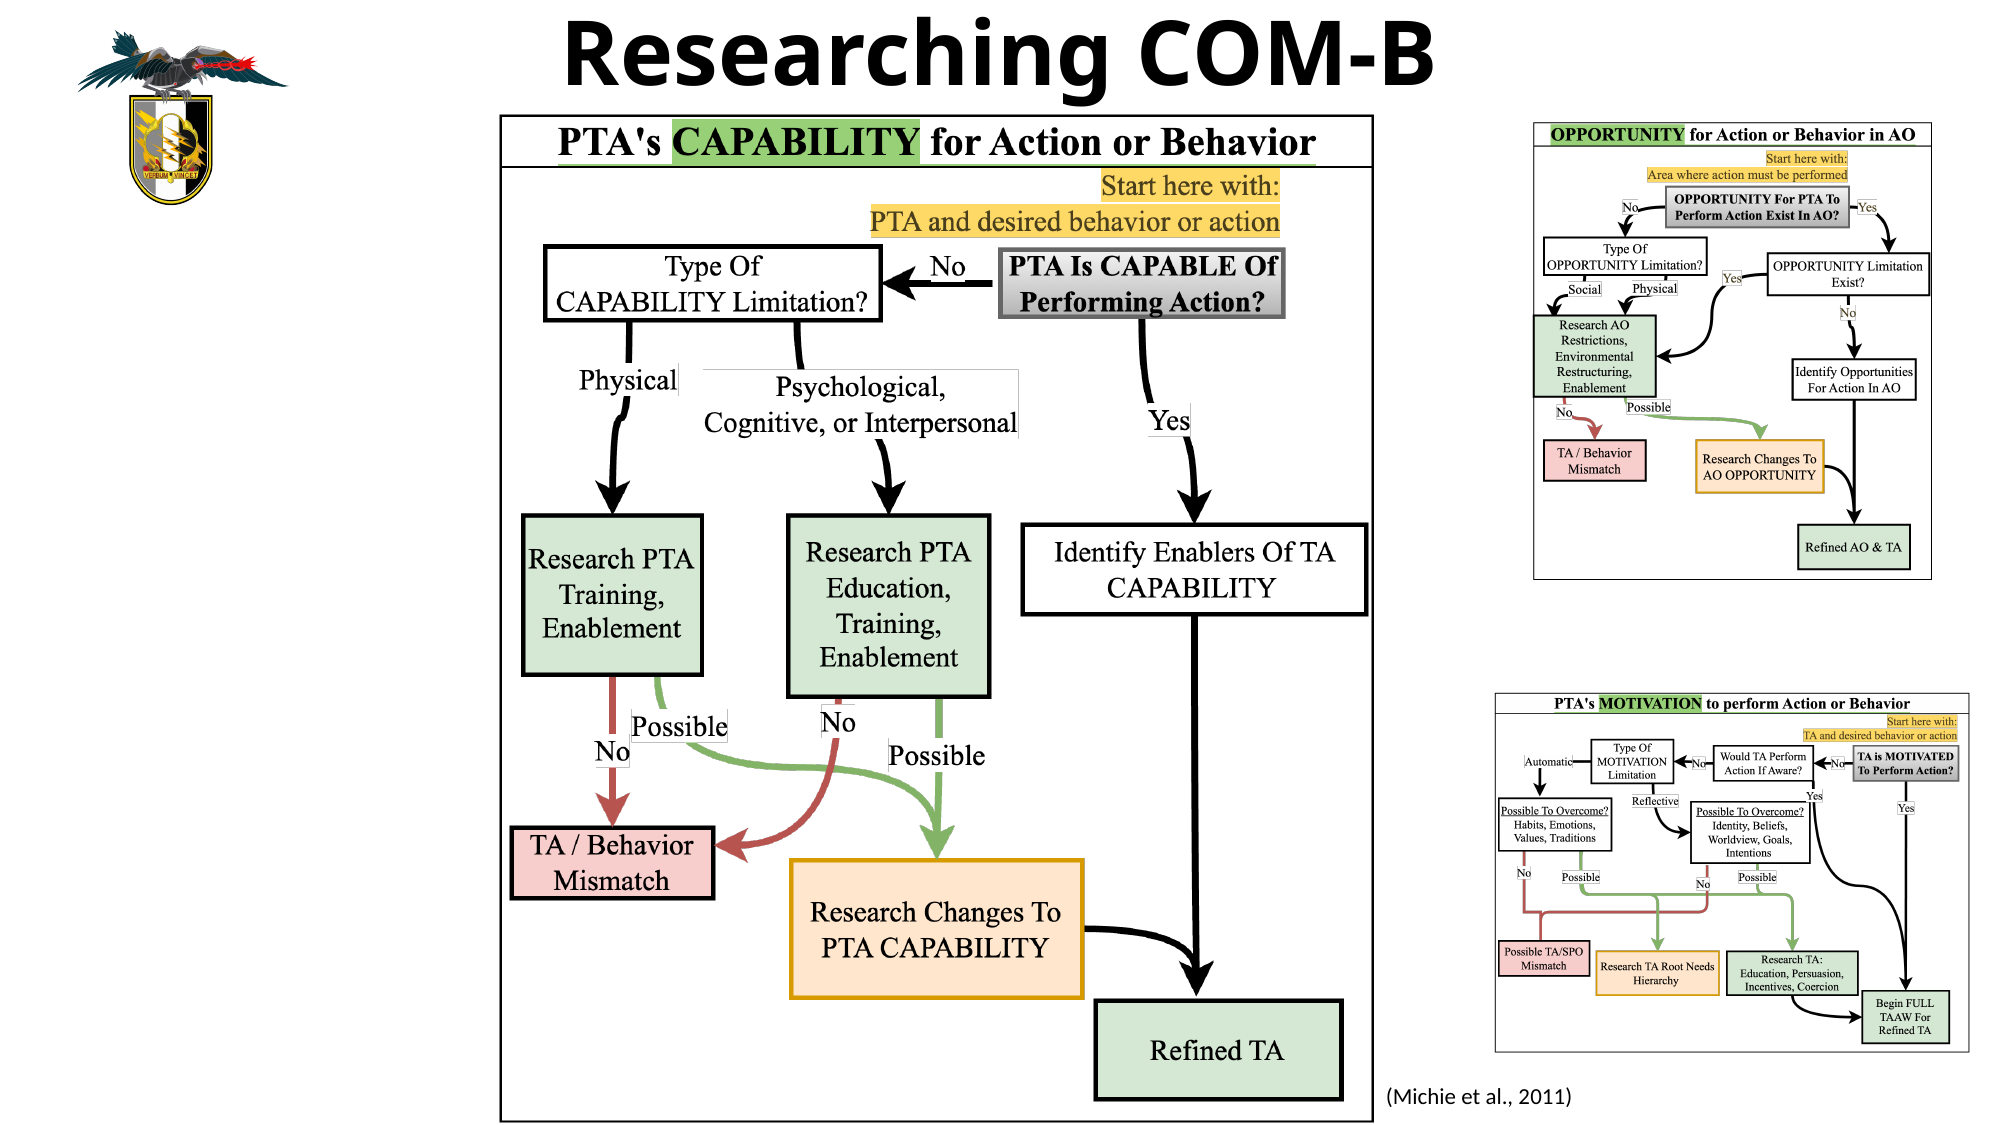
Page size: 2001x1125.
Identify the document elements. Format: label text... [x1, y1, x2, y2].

title Researching COM-B [137, 0, 1863, 113]
picture [75, 24, 294, 262]
text_box (Michie et al., 2011) [1396, 1073, 1942, 1116]
picture [477, 92, 1396, 1125]
picture [1522, 112, 1942, 591]
picture [1486, 684, 1978, 1062]
